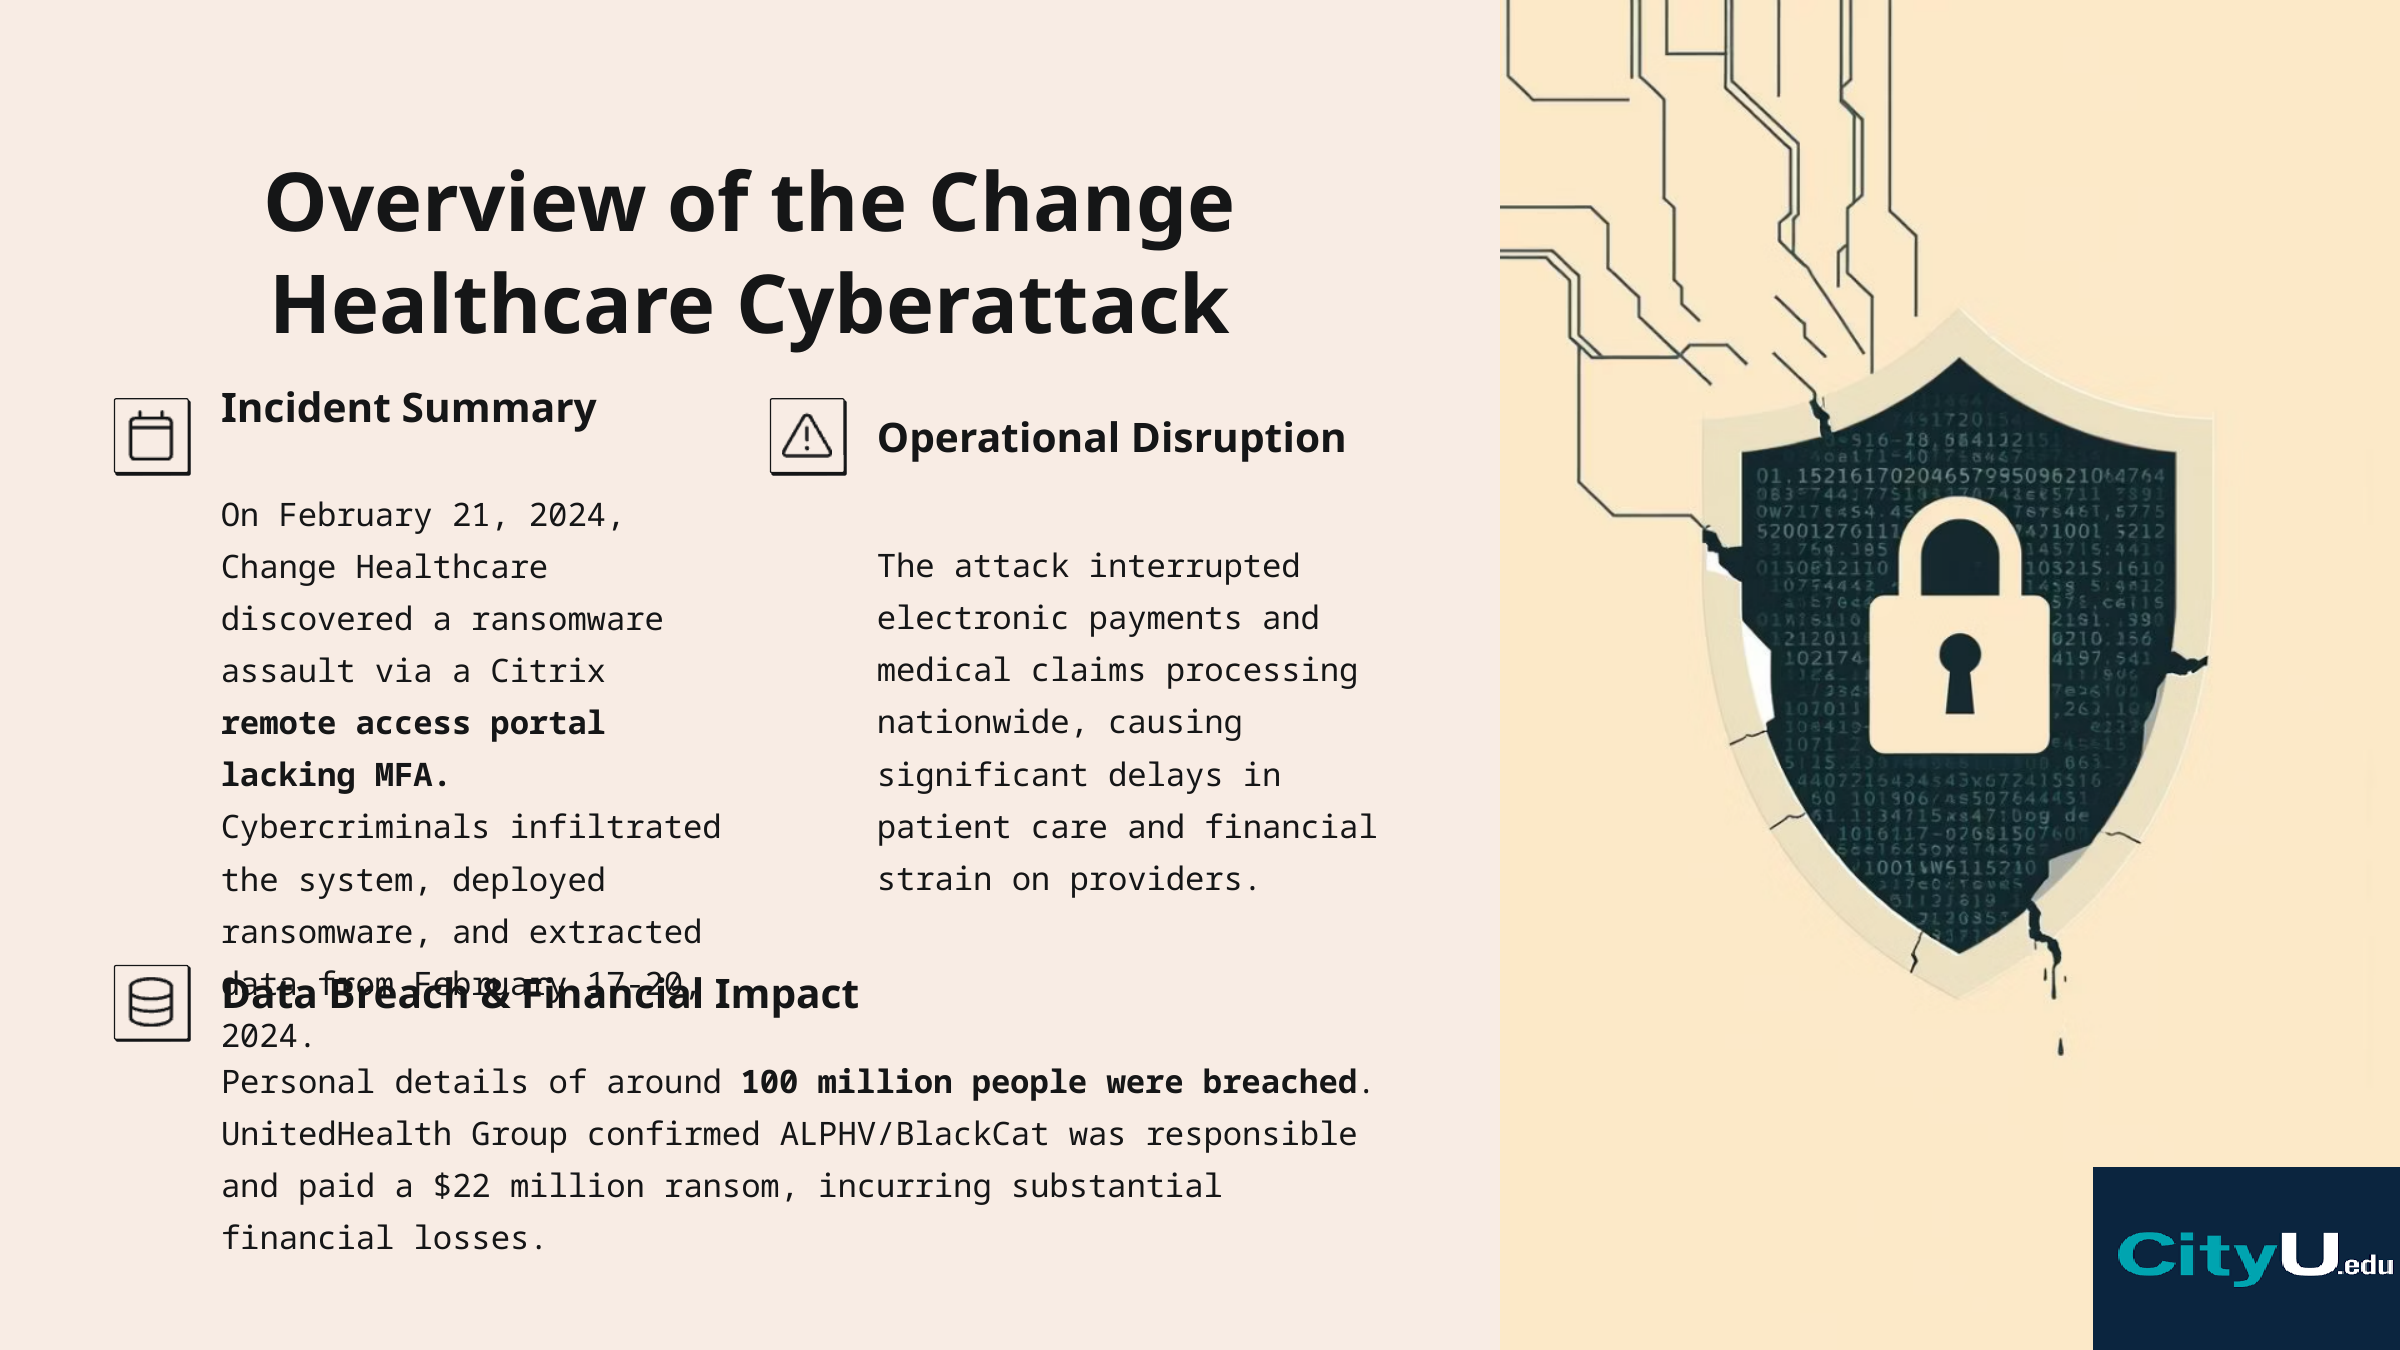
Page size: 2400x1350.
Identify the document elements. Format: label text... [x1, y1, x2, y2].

text_box [770, 398, 845, 473]
text_box Overview of the Change Healthcare Cyberattack [114, 145, 1386, 350]
text_box The attack interrupted electronic payments and medical claims processing nationwide, causing significant delays in patient care and financial strain on providers. [876, 532, 1386, 847]
text_box [114, 965, 189, 1040]
picture [782, 404, 832, 467]
text_box Operational Disruption [876, 410, 1386, 513]
text_box On February 21, 2024, Change Healthcare discovered a ransomware assault via a Citrix remote access portal lacking MFA. Cybercriminals infiltrated the system, deployed ransomware, and extracted data from February 17-20, 2024. [220, 480, 730, 901]
picture [126, 971, 176, 1034]
picture [1499, 0, 2400, 1350]
text_box Personal details of around 100 million people were breached. UnitedHealth Group confirmed ALPHV/BlackCat was responsible and paid a $22 million ransom, incurring substantial financial losses. [220, 1047, 1386, 1205]
picture [126, 404, 176, 467]
text_box Data Breach & Financial Impact [220, 965, 921, 1017]
text_box Incident Summary [220, 379, 631, 431]
text_box [114, 398, 189, 473]
